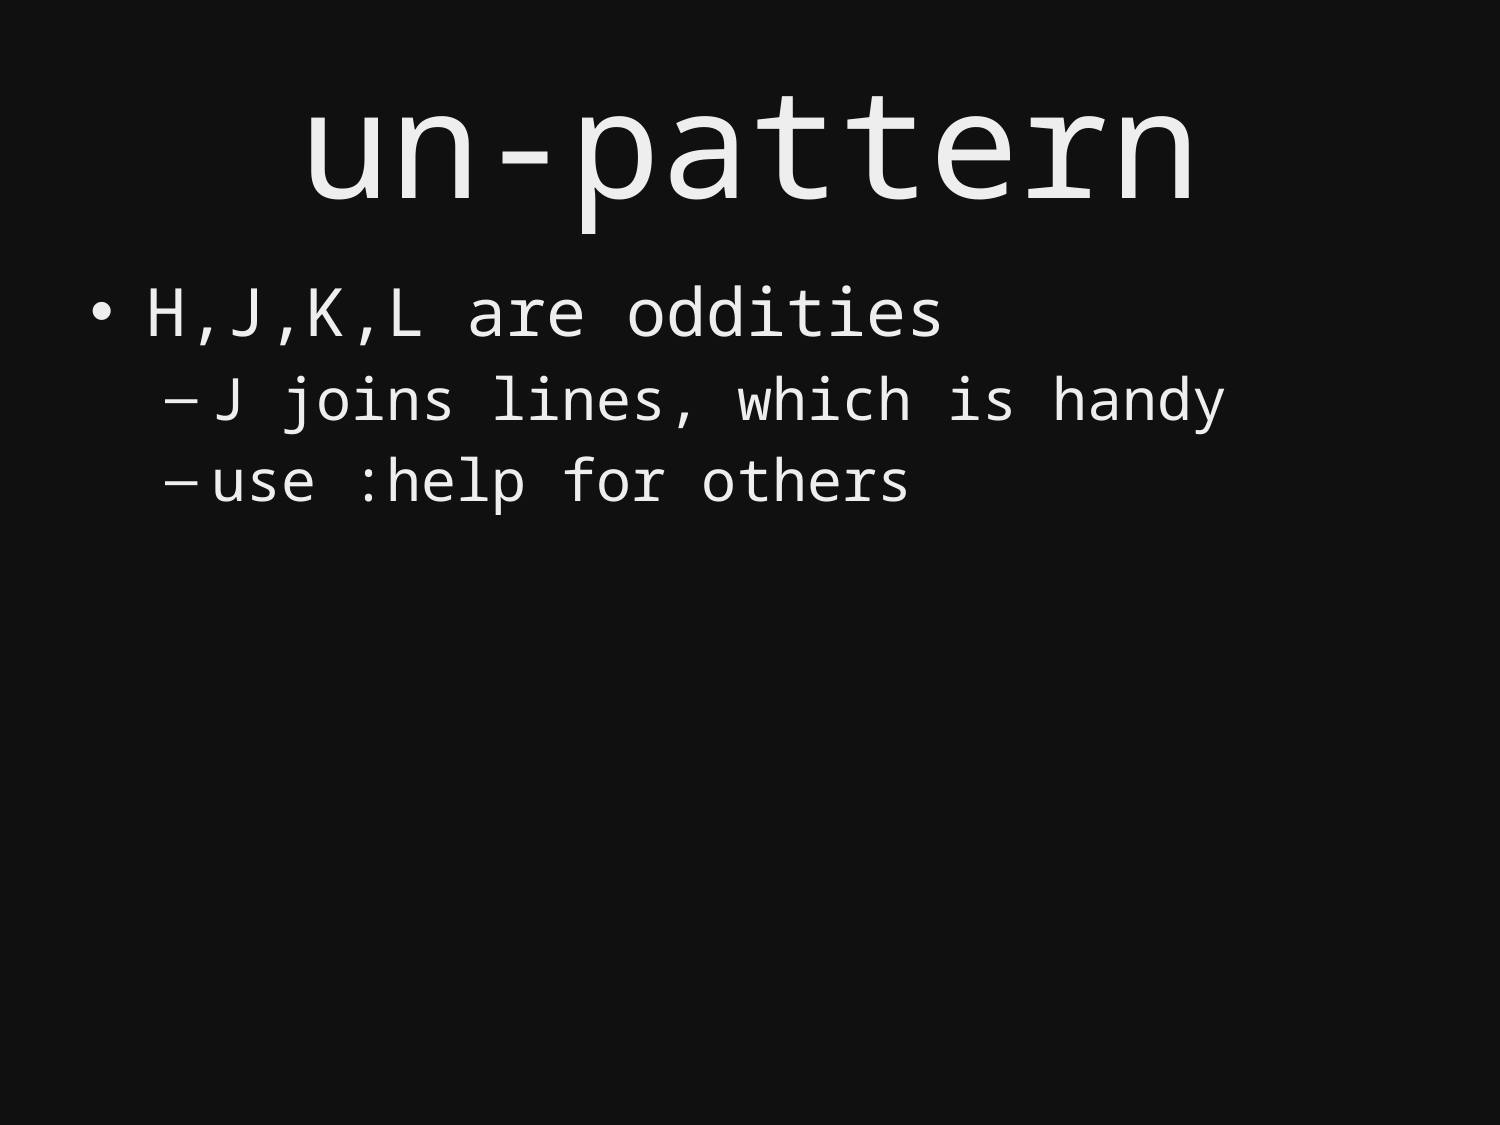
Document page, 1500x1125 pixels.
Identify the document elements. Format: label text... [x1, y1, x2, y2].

list H,J,K,L are oddities J joins lines, which is handy use :help for others [75, 262, 1425, 1005]
title un-pattern [37, 45, 1463, 233]
